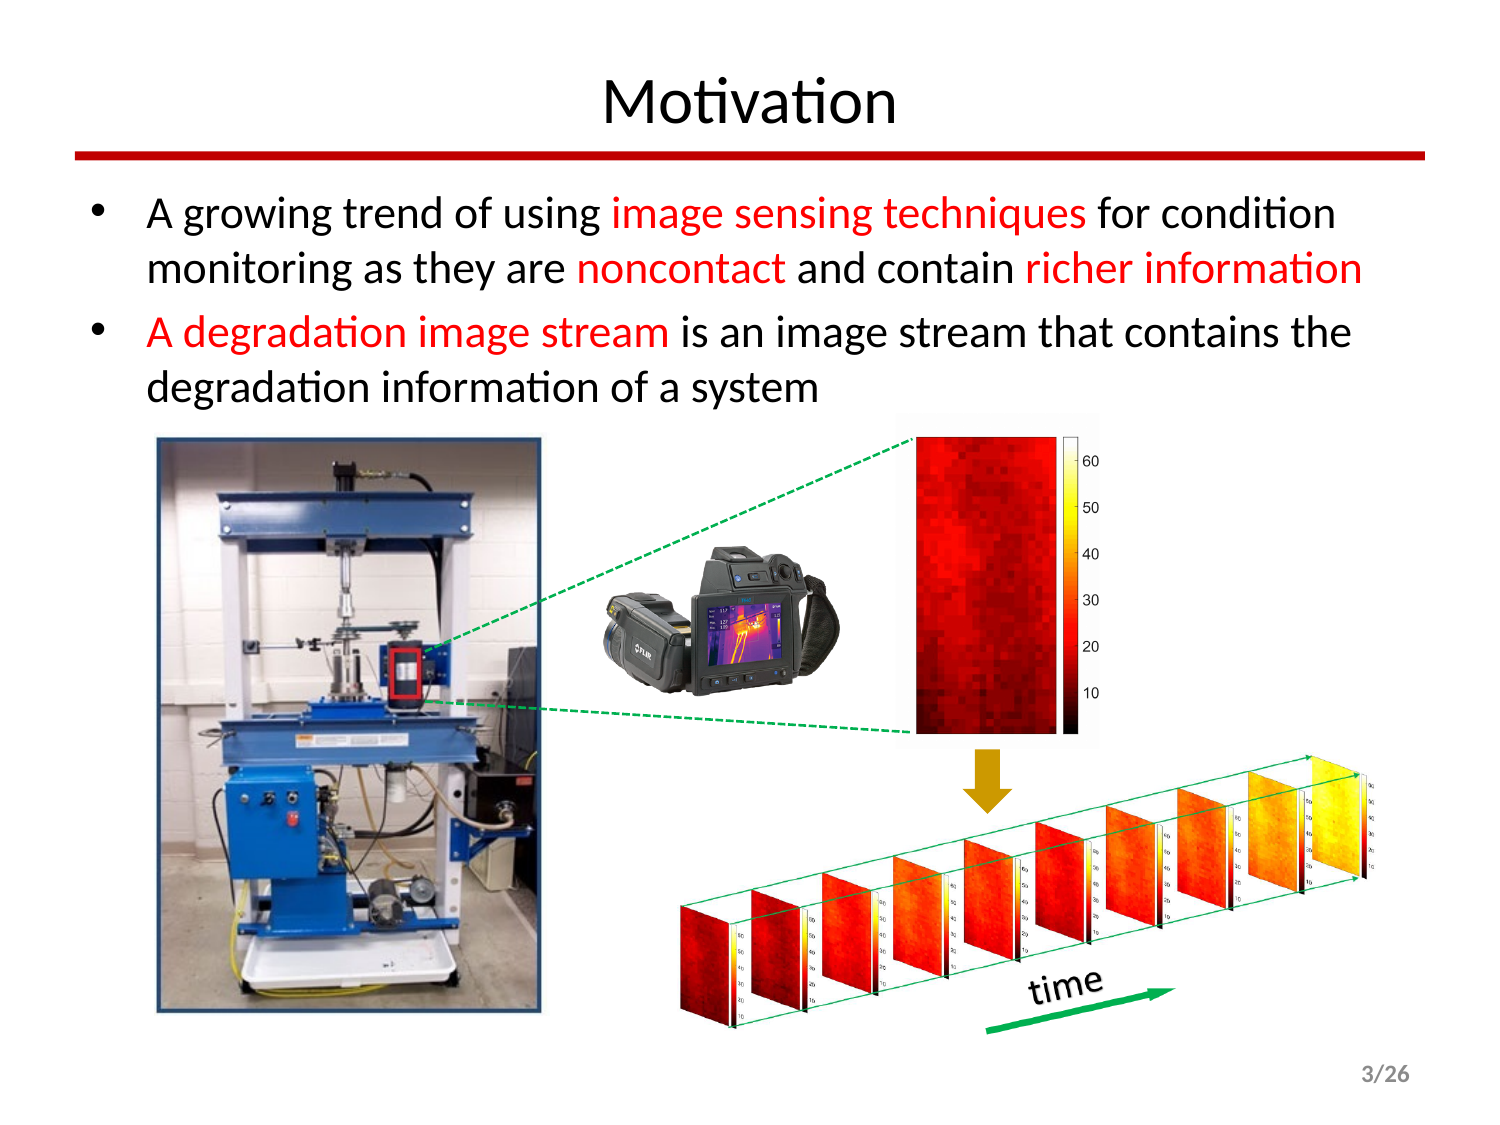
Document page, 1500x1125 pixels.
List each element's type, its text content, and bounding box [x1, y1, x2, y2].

picture [600, 540, 843, 699]
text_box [424, 701, 913, 733]
slide_number 2/26 [1074, 1042, 1425, 1103]
picture [154, 432, 551, 1016]
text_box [894, 412, 1101, 747]
picture [668, 748, 1377, 1041]
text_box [424, 438, 913, 652]
title Motivation [75, 45, 1425, 150]
list A growing trend of using image sensing techniques for condition monitoring as they are noncontact and contain richer information A degradation image stream is an image stream that contains the degradation information of a system [75, 174, 1438, 1005]
